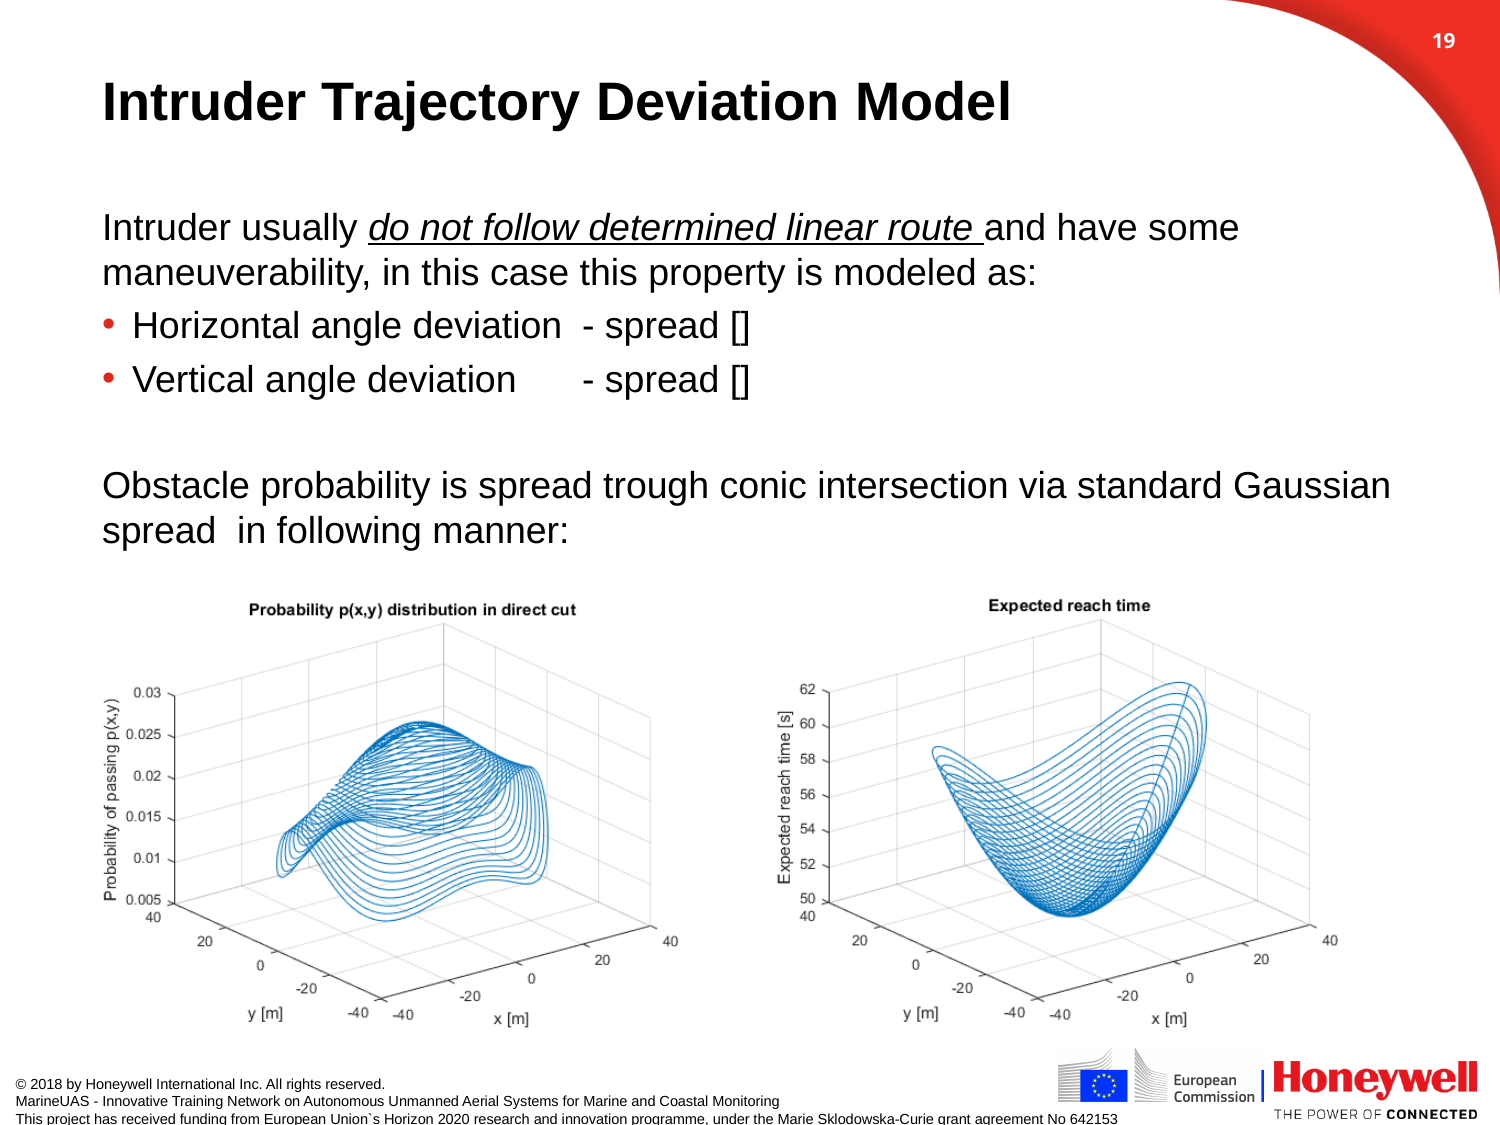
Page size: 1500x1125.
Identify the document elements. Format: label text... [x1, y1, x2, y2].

title Intruder Trajectory Deviation Model [86, 58, 1347, 141]
picture [1274, 1061, 1477, 1119]
picture [1203, 0, 1500, 297]
picture [94, 589, 687, 1035]
slide_number 18 [1416, 0, 1500, 83]
picture [771, 588, 1349, 1035]
picture [1058, 1047, 1264, 1102]
